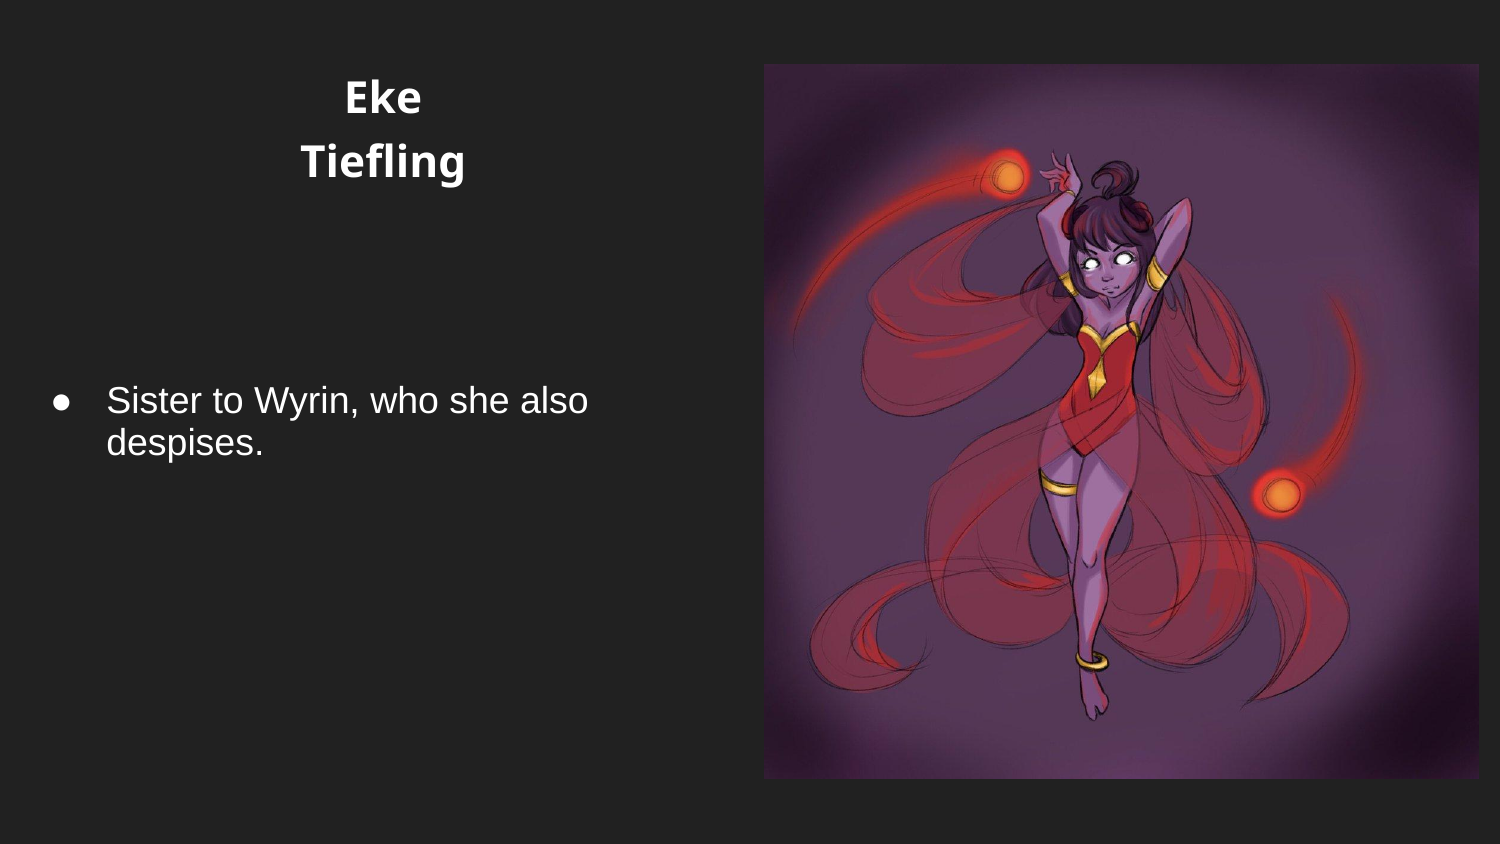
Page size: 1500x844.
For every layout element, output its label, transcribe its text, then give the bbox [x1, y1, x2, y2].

list Eke Tiefling [0, 50, 782, 206]
list Sister to Wyrin, who she also despises. [16, 149, 750, 694]
picture [763, 64, 1479, 779]
